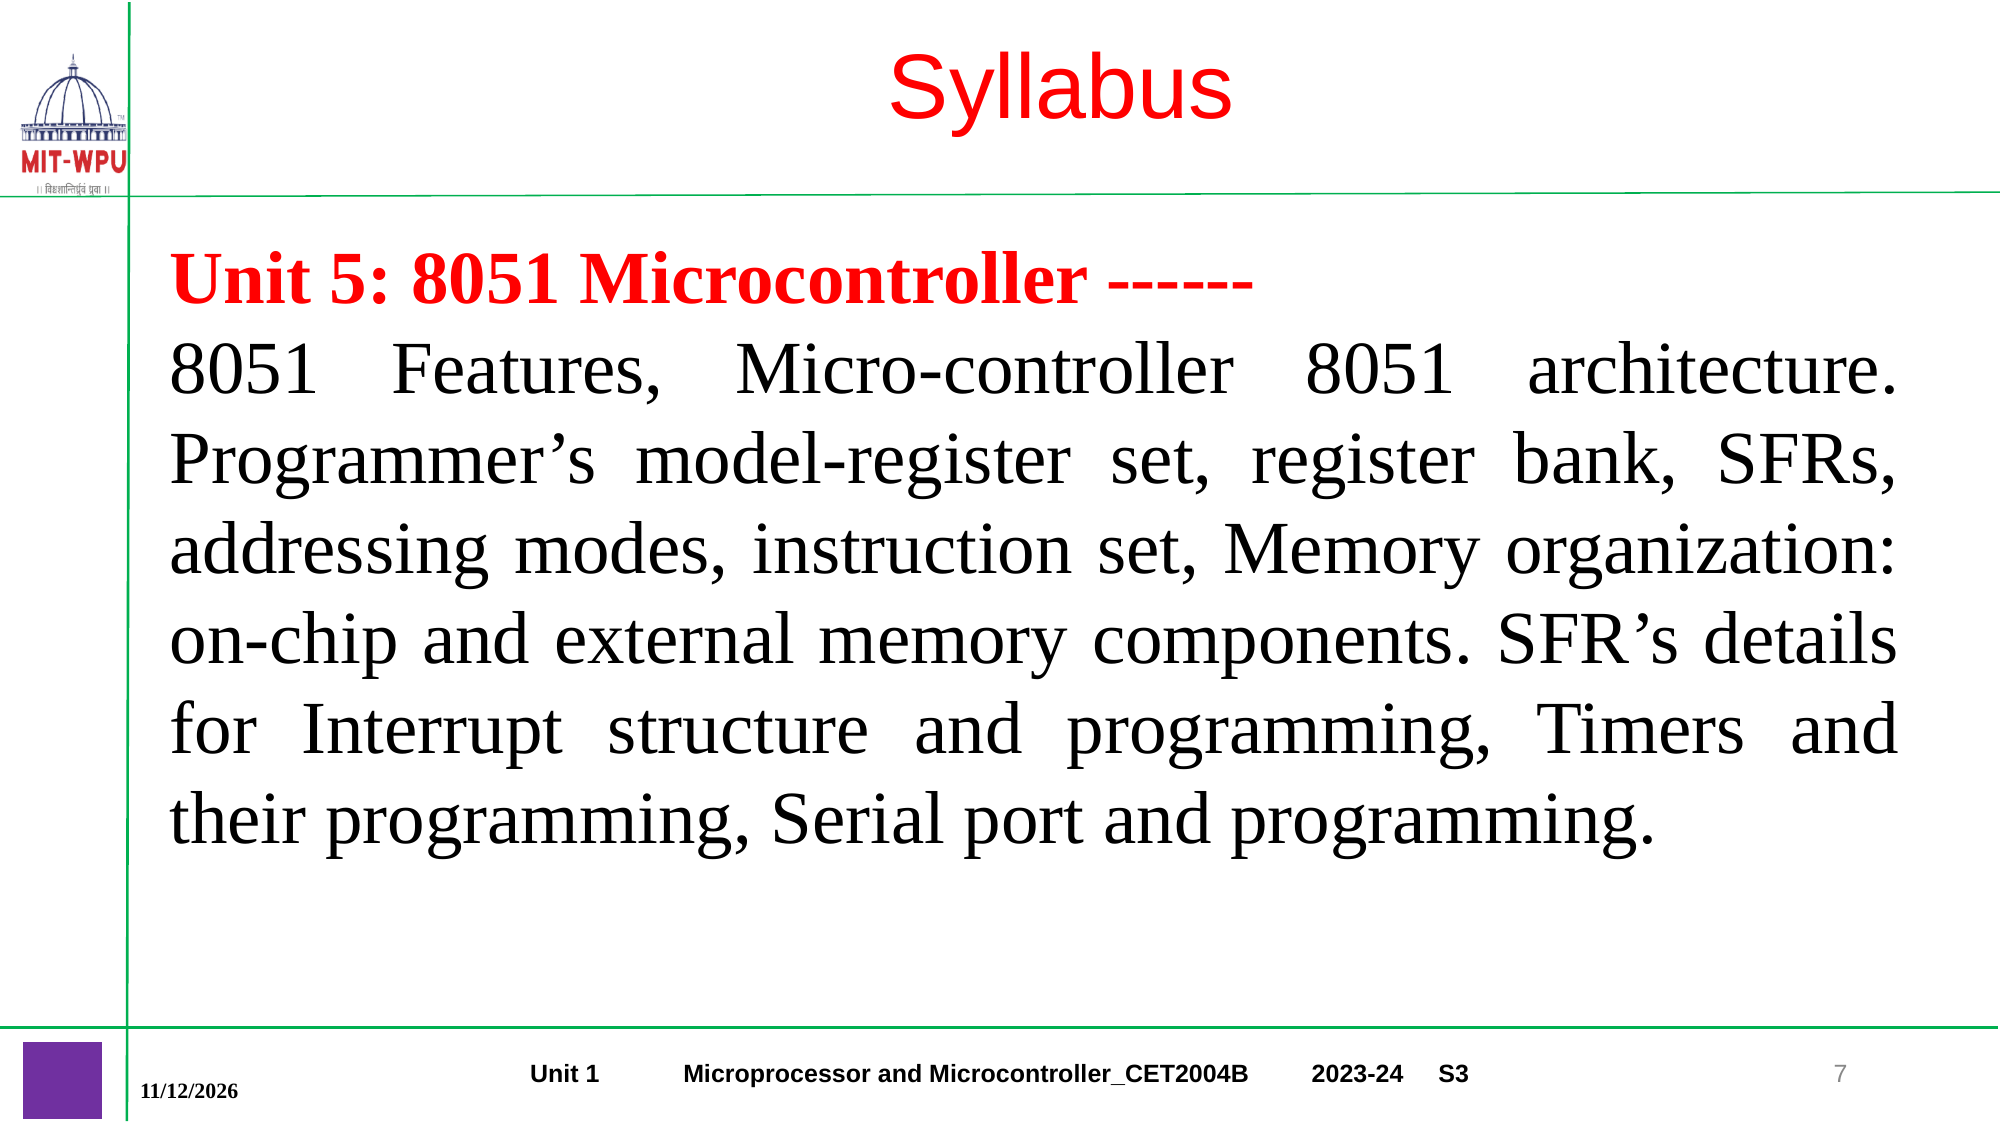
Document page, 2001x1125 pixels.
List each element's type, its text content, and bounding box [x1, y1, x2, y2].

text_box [126, 1039, 130, 1122]
title Syllabus [292, 9, 1831, 168]
text_box [23, 1042, 102, 1118]
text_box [135, 191, 2000, 197]
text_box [126, 1, 130, 1026]
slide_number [135, 1059, 575, 1120]
footer Unit 1 Microprocessor and Microcontroller_CET2004B 2023-24 S3 [329, 1042, 1412, 1103]
text_box [19, 53, 121, 189]
slide_number 7 [1412, 1042, 1863, 1103]
text_box Unit 5: 8051 Microcontroller ------ 8051 Features, Micro-controller 8051 architecture. Programmer’s model-register set, register bank, SFRs, addressing modes, instruction set, Memory organization: on-chip and external memory components. SFR’s details for Interrupt structure and programming, Timers and their programming, Serial port and programming. [154, 220, 1915, 866]
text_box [0, 191, 121, 197]
